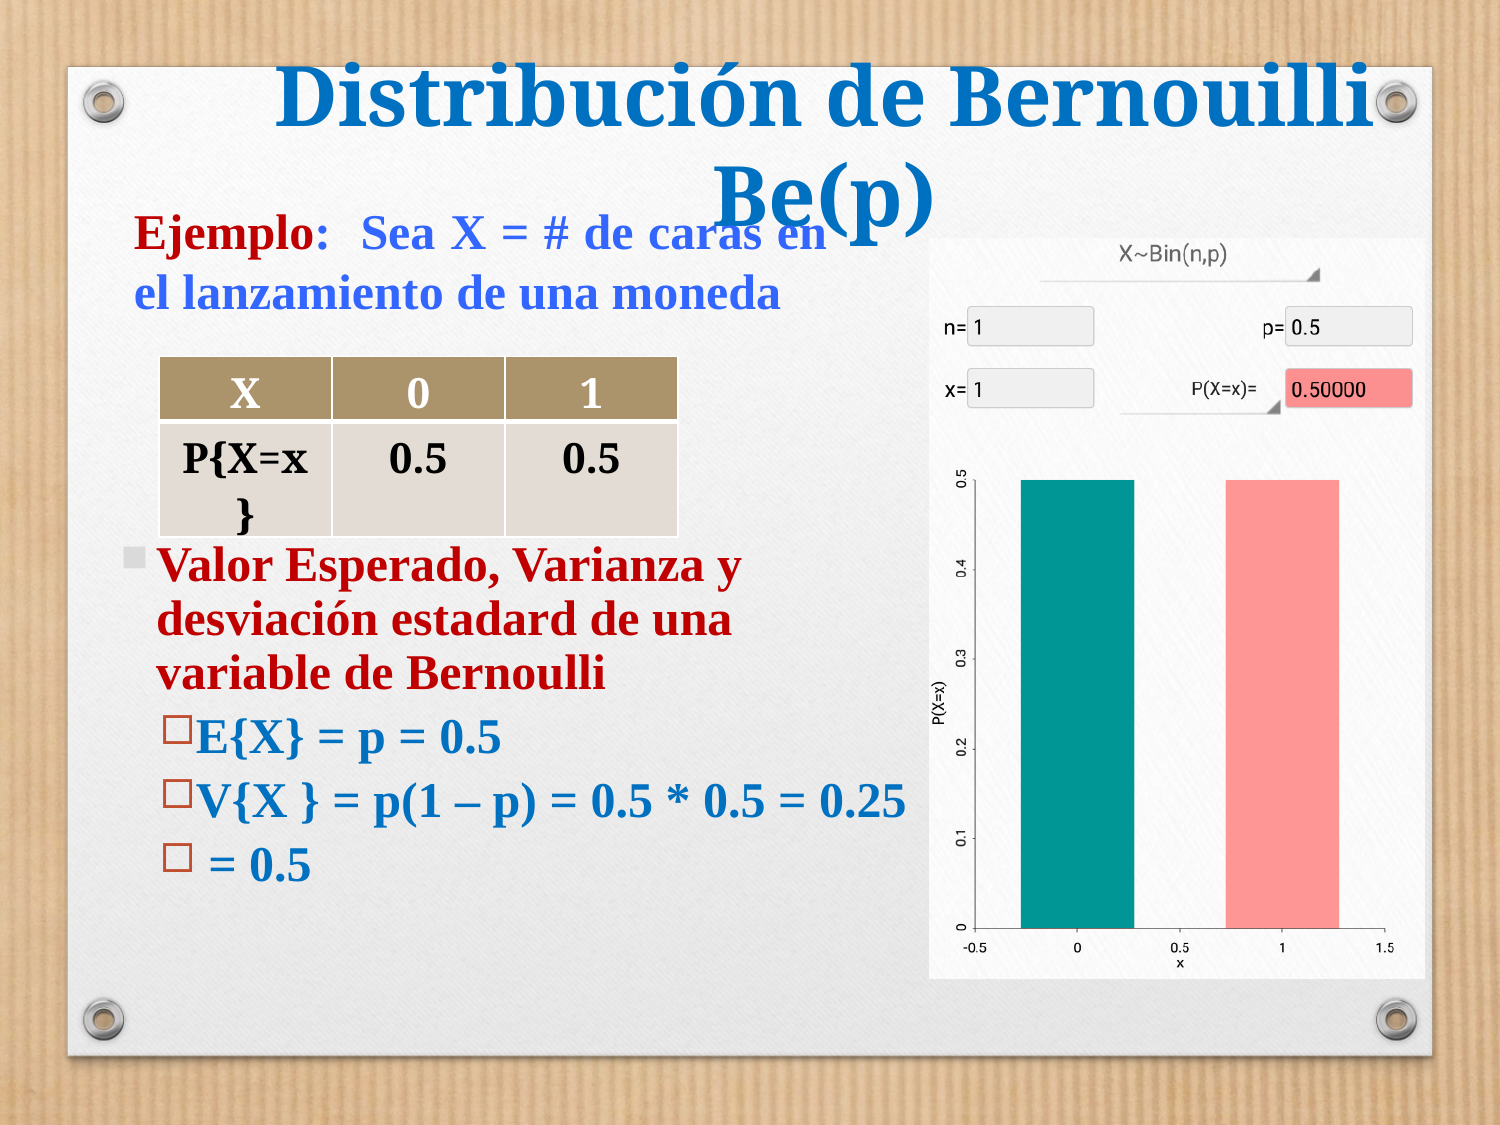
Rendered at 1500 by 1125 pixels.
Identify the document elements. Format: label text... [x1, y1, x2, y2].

picture [0, 0, 1500, 1125]
table_header X [160, 357, 331, 419]
table_header 1 [506, 357, 677, 419]
title Distribución de Bernouilli Be(p) [224, 49, 1425, 237]
table_cell 0.5 [506, 424, 677, 536]
table_header 0 [333, 357, 504, 419]
table_cell 0.5 [333, 424, 504, 536]
table_cell P{X=x} [160, 424, 331, 536]
text_box Ejemplo: Sea X = # de caras en el lanzamiento de una moneda [118, 147, 843, 327]
